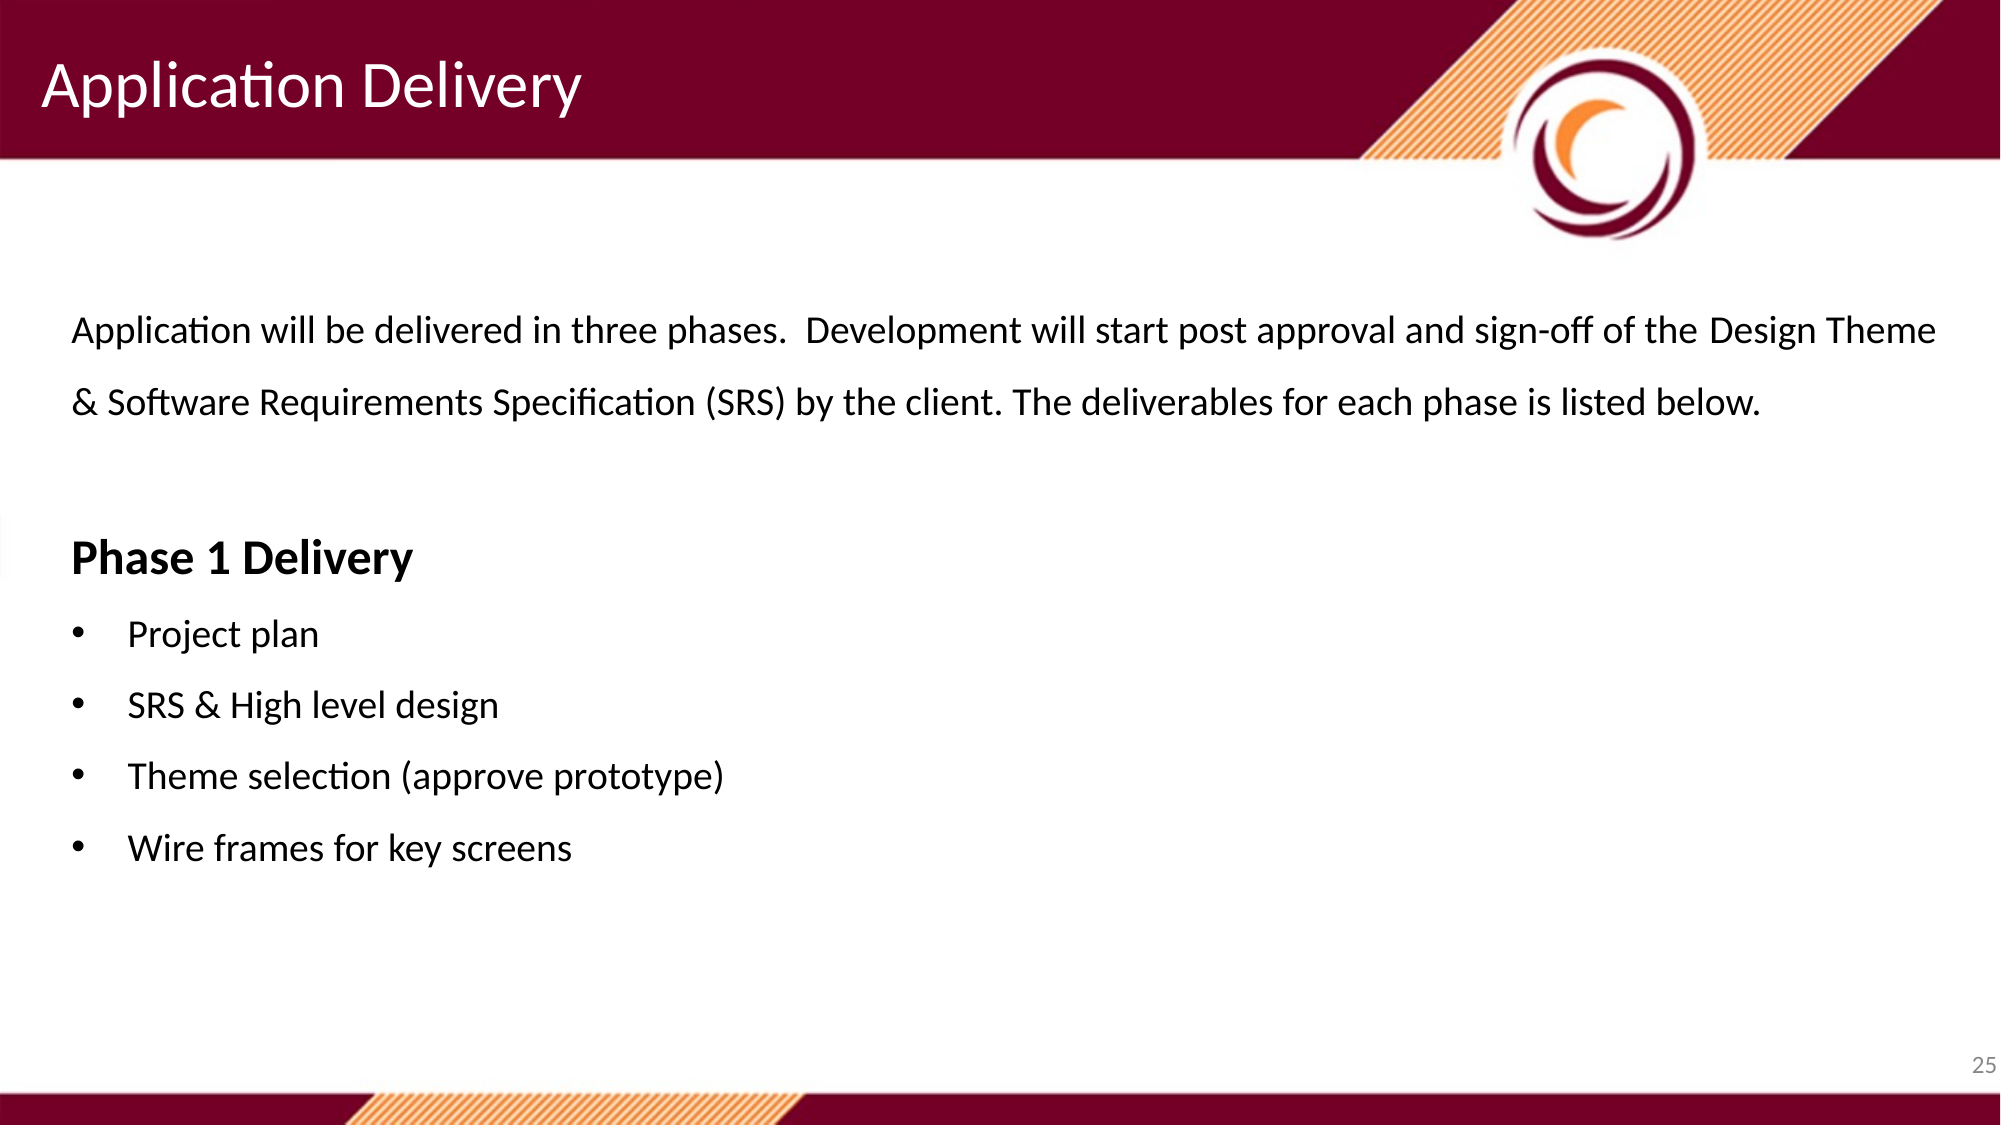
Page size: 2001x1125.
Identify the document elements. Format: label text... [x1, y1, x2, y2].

text_box Application Delivery [34, 42, 1379, 130]
picture [0, 0, 2001, 1125]
slide_number 25 [1546, 1033, 1998, 1095]
text_box Application will be delivered in three phases. Development will start post approval and sign-off of the Design Theme & Software Requirements Specification (SRS) by the client. The deliverables for each phase is listed below. Phase 1 Delivery Project plan SRS & High level design Theme selection (approve prototype) Wire frames for key screens [63, 273, 1964, 877]
